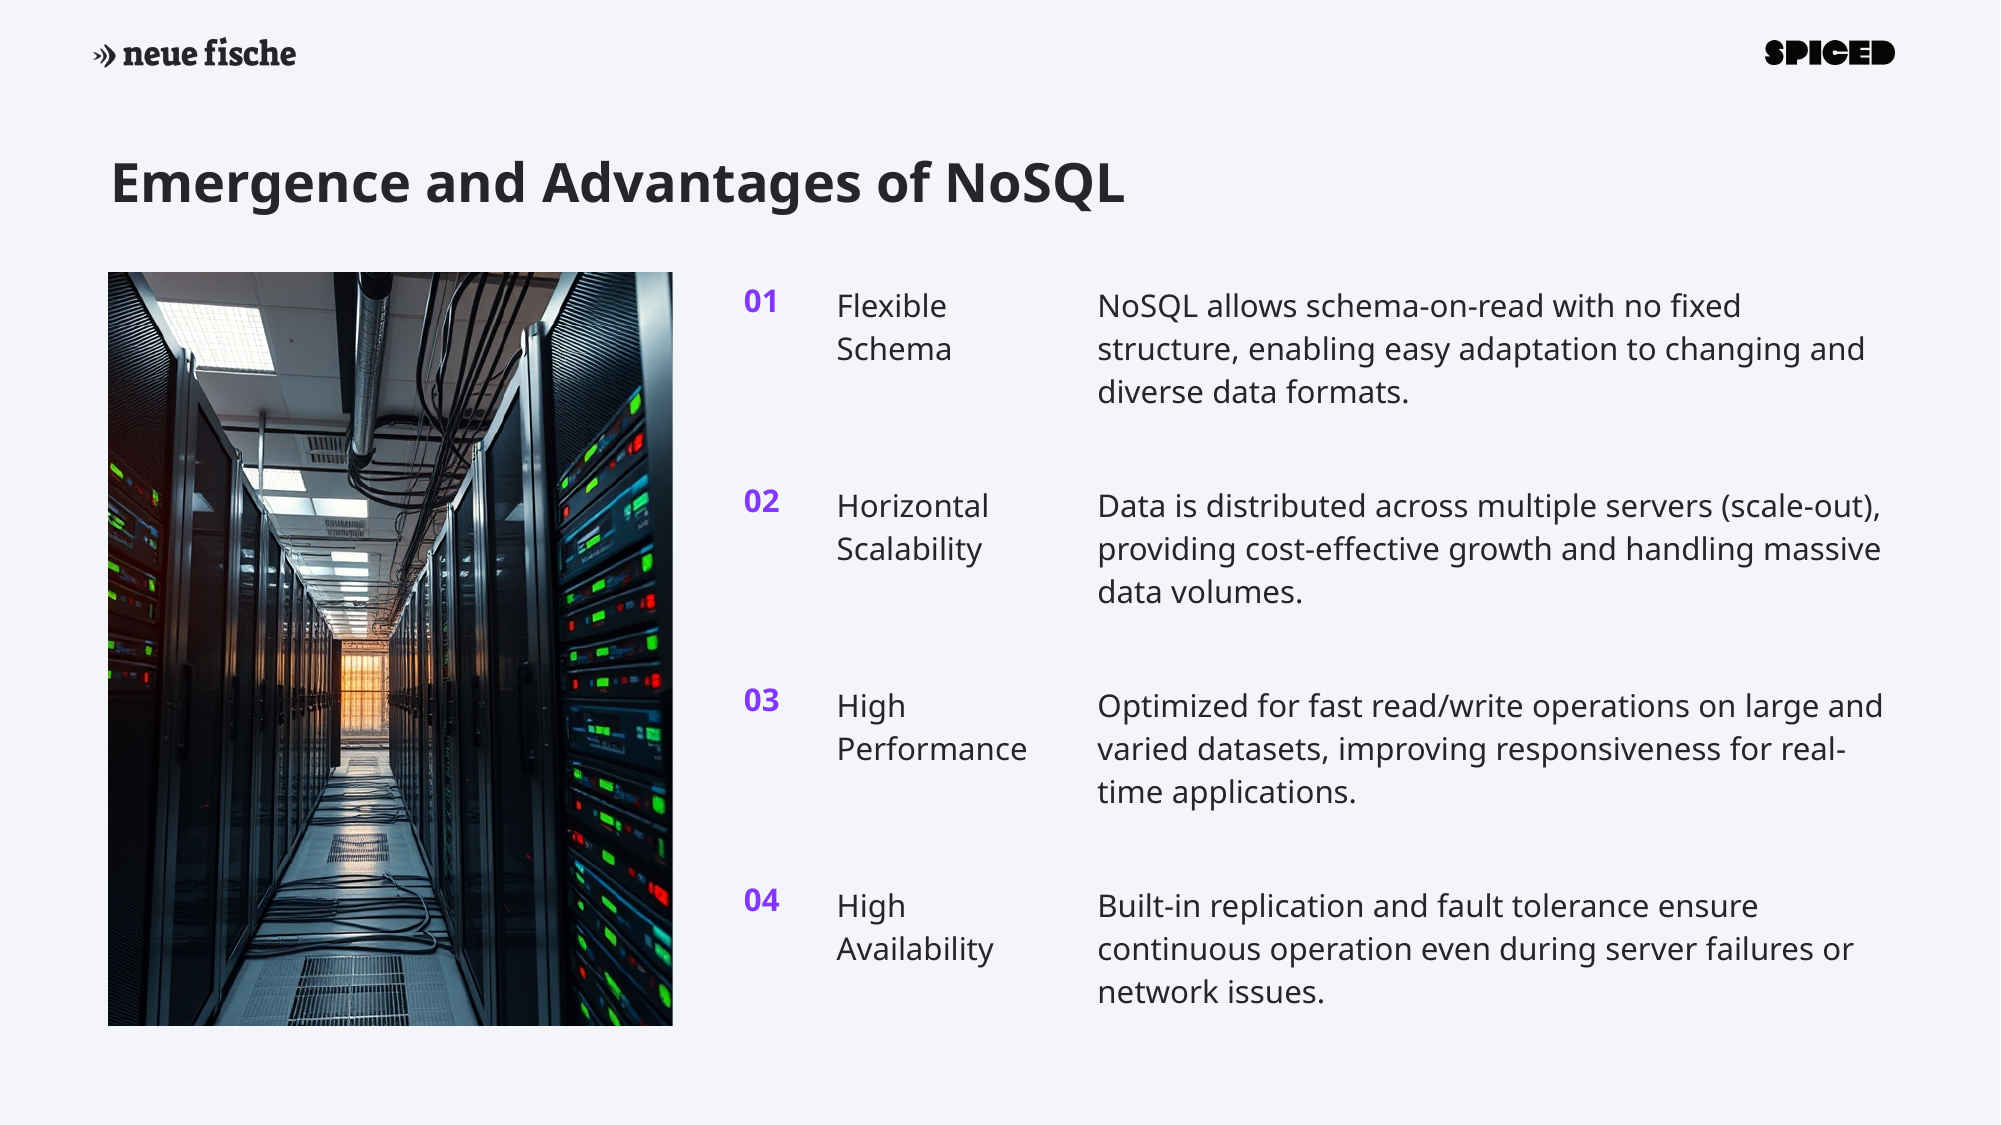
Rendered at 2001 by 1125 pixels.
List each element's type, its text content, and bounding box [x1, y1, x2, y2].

list Data is distributed across multiple servers (scale-out), providing cost-effective growth and handling massive data volumes. [1078, 460, 1910, 649]
subtitle Flexible Schema [816, 260, 1078, 449]
text_box 02 [723, 460, 817, 540]
text_box 01 [723, 260, 817, 340]
text_box 03 [723, 660, 817, 740]
picture [107, 272, 673, 1026]
text_box Emergence and Advantages of NoSQL [90, 126, 1910, 236]
subtitle Horizontal Scalability [816, 460, 1078, 649]
list Built-in replication and fault tolerance ensure continuous operation even during server failures or network issues. [1078, 860, 1910, 1048]
picture [93, 37, 297, 68]
text_box 04 [723, 860, 817, 940]
subtitle High Availability [816, 860, 1078, 1048]
list Optimized for fast read/write operations on large and varied datasets, improving responsiveness for real-time applications. [1078, 660, 1910, 849]
list NoSQL allows schema-on-read with no fixed structure, enabling easy adaptation to changing and diverse data formats. [1078, 260, 1910, 449]
picture [1765, 40, 1895, 65]
subtitle High Performance [816, 660, 1078, 849]
